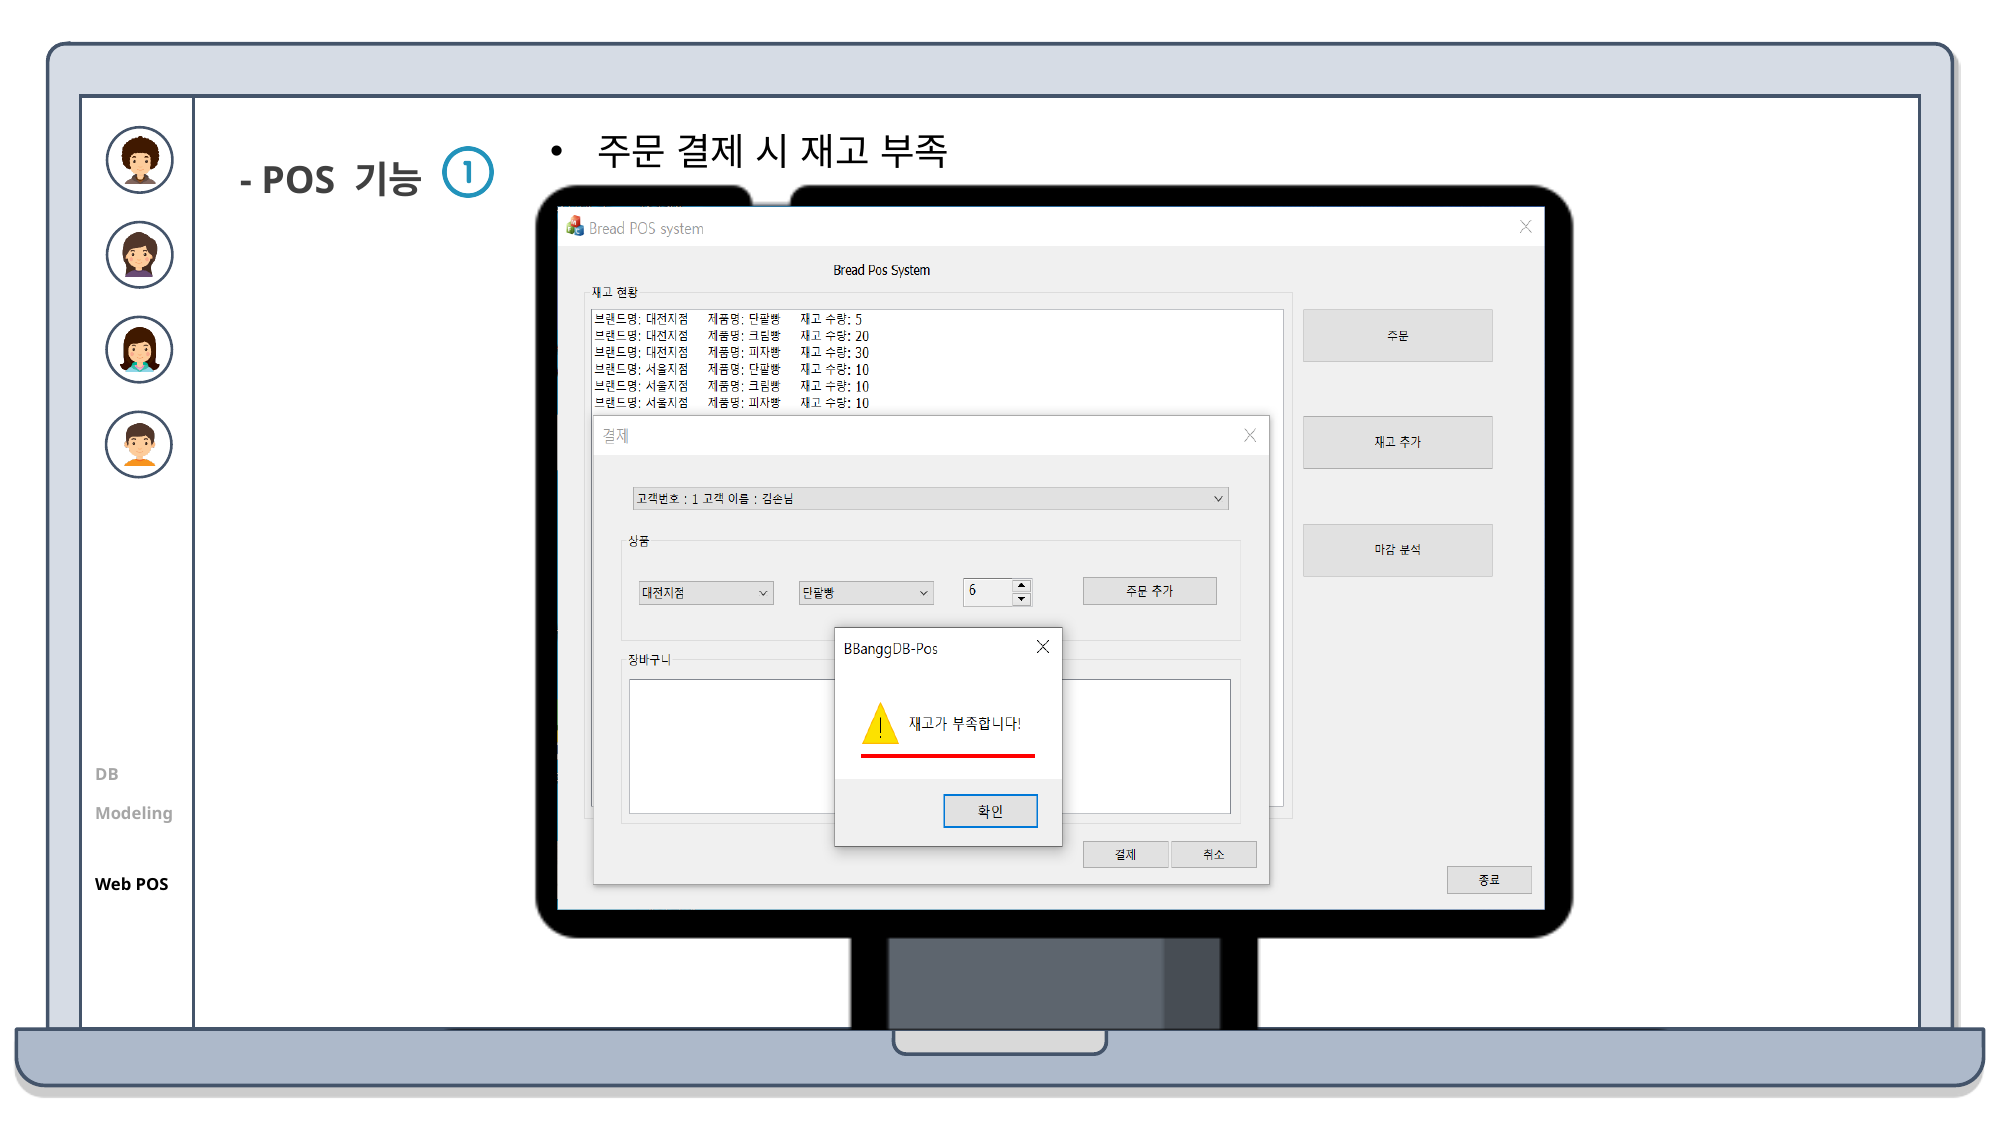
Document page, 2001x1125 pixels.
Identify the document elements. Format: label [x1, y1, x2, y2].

text_box [16, 43, 1984, 1086]
picture [410, 146, 1703, 1030]
